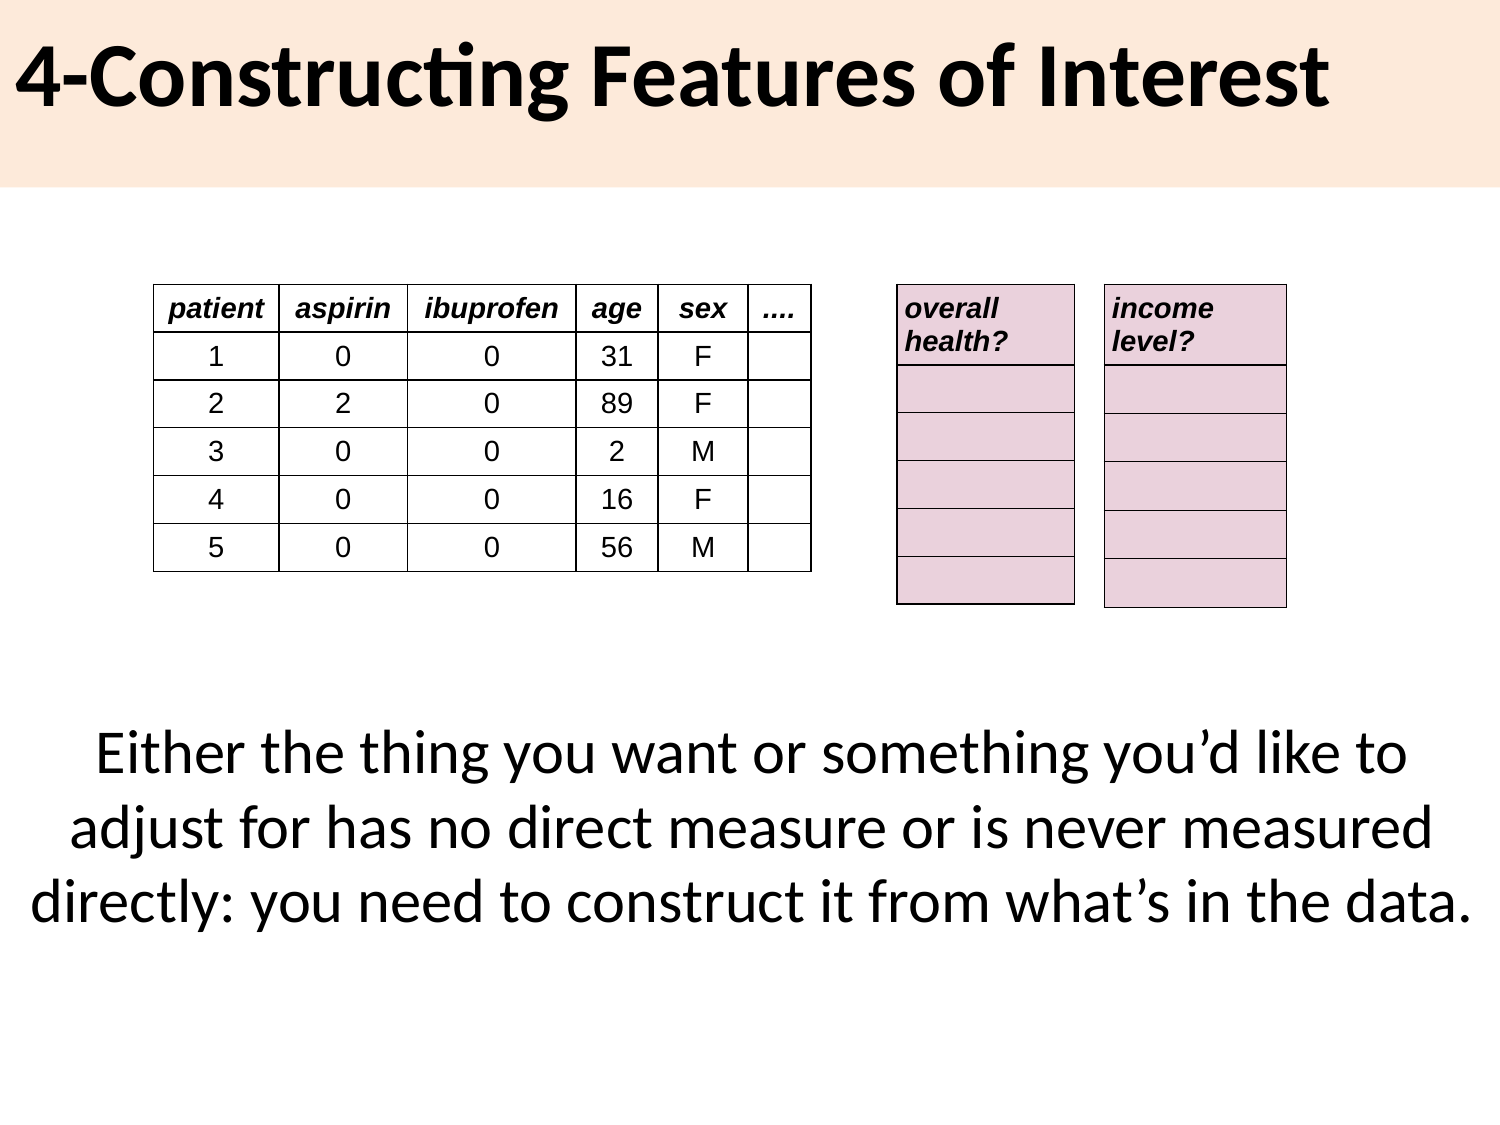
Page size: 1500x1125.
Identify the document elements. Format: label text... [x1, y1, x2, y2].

table_cell F [659, 476, 747, 523]
table_cell [749, 381, 810, 427]
table_cell 0 [280, 476, 407, 523]
table_cell 5 [154, 524, 278, 571]
table_cell [898, 509, 1074, 556]
table_cell [749, 524, 810, 571]
table_cell [1105, 559, 1286, 607]
table_cell 0 [280, 524, 407, 571]
table_cell 0 [408, 333, 575, 379]
table_cell [749, 333, 810, 379]
table_cell 4 [154, 476, 278, 523]
table_cell 0 [408, 476, 575, 523]
table_cell [898, 366, 1074, 412]
table_cell [898, 413, 1074, 460]
table_header aspirin [280, 285, 407, 331]
table_cell [749, 476, 810, 523]
table_cell 0 [280, 333, 407, 379]
table_cell F [659, 381, 747, 427]
table_cell [1105, 366, 1286, 413]
table_cell [1105, 511, 1286, 558]
table_cell 2 [577, 428, 657, 475]
table_cell M [659, 428, 747, 475]
table_cell 2 [154, 381, 278, 427]
table_cell 1 [154, 333, 278, 379]
table_cell 0 [408, 428, 575, 475]
table_cell 0 [408, 524, 575, 571]
table_cell M [659, 524, 747, 571]
table_header age [577, 285, 657, 331]
title 4-Constructing Features of Interest [0, 0, 1500, 188]
table_cell 3 [154, 428, 278, 475]
table_cell [749, 428, 810, 475]
table_cell 89 [577, 381, 657, 427]
table_cell 56 [577, 524, 657, 571]
text_box Either the thing you want or something you’d like to adjust for has no direct measure or is never measured directly: you need to construct it from what’s in the data. [0, 695, 1500, 956]
table_header ibuprofen [408, 285, 575, 331]
table_cell 2 [280, 381, 407, 427]
table_header overall health? [898, 285, 1074, 364]
table_cell 31 [577, 333, 657, 379]
table_cell 16 [577, 476, 657, 523]
table_header sex [659, 285, 747, 331]
table_header income level? [1105, 285, 1286, 364]
table_cell 0 [280, 428, 407, 475]
table_header .... [749, 285, 810, 331]
table_cell 0 [408, 381, 575, 427]
table_cell [898, 557, 1074, 603]
table_cell [898, 461, 1074, 508]
table_cell [1105, 414, 1286, 461]
table_header patient [154, 285, 278, 331]
table_cell F [659, 333, 747, 379]
table_cell [1105, 462, 1286, 510]
